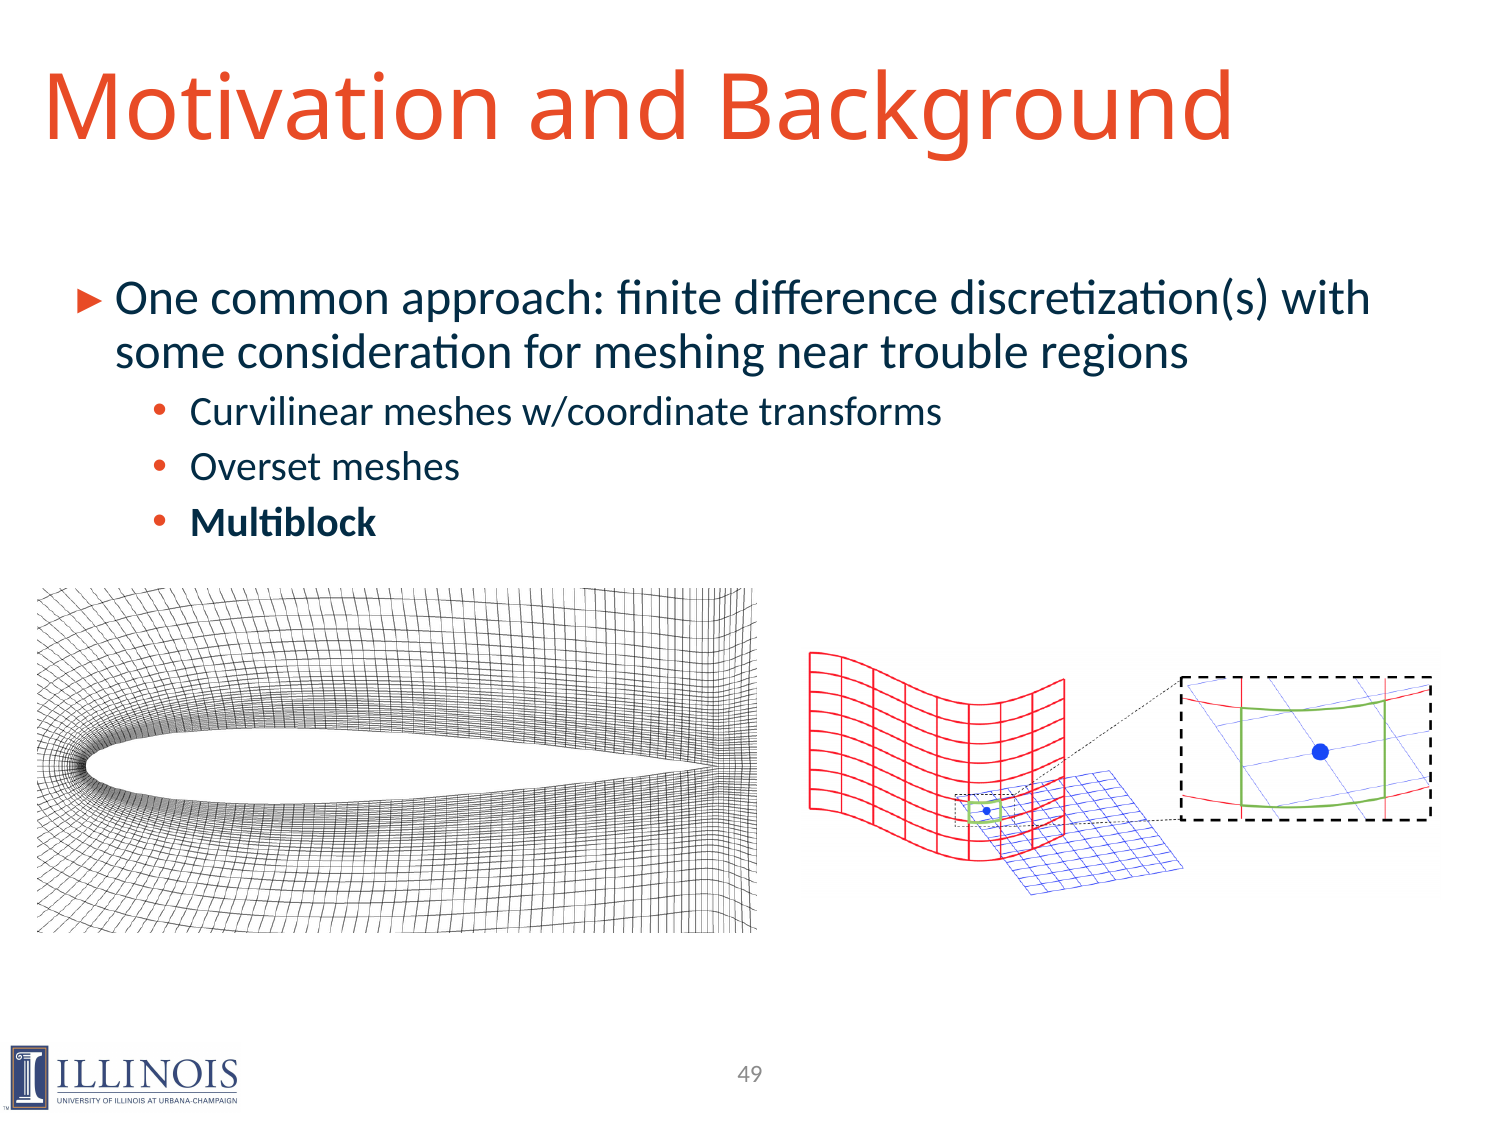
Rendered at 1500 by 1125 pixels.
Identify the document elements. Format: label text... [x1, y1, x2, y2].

picture [0, 1042, 241, 1113]
picture [37, 588, 757, 933]
picture [792, 643, 1443, 902]
text_box One common approach: finite difference discretization(s) with some consideration for meshing near trouble regions Curvilinear meshes w/coordinate transforms Overset meshes Multiblock [62, 182, 1407, 1016]
title Motivation and Background [26, 36, 1438, 183]
slide_number 49 [718, 1042, 782, 1103]
